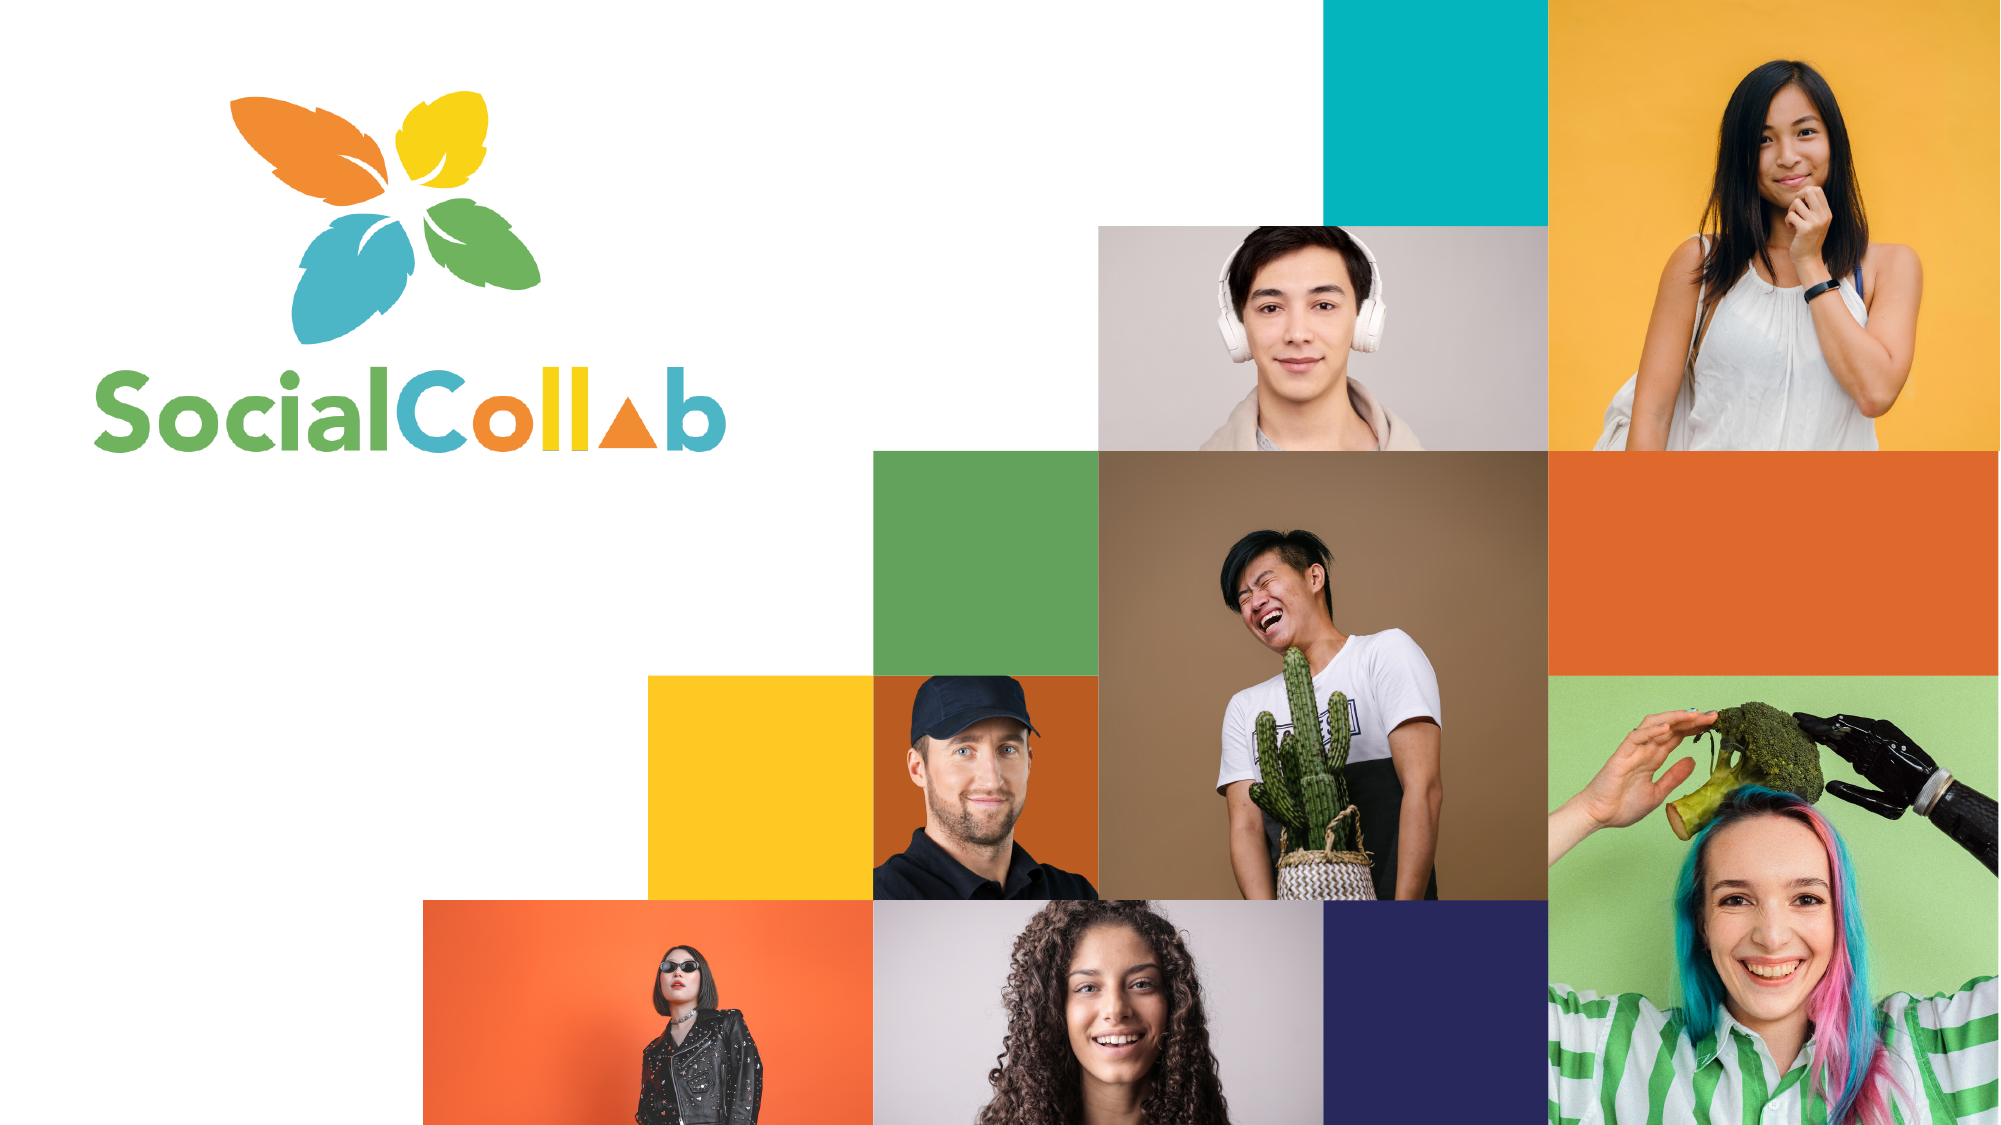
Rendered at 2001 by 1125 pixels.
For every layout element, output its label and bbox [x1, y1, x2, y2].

text_box [1323, 0, 1548, 226]
text_box [1324, 901, 1548, 1125]
picture [423, 0, 2000, 1125]
picture [18, 0, 802, 670]
text_box [648, 675, 809, 900]
text_box [873, 450, 1098, 662]
text_box [1549, 451, 1999, 675]
